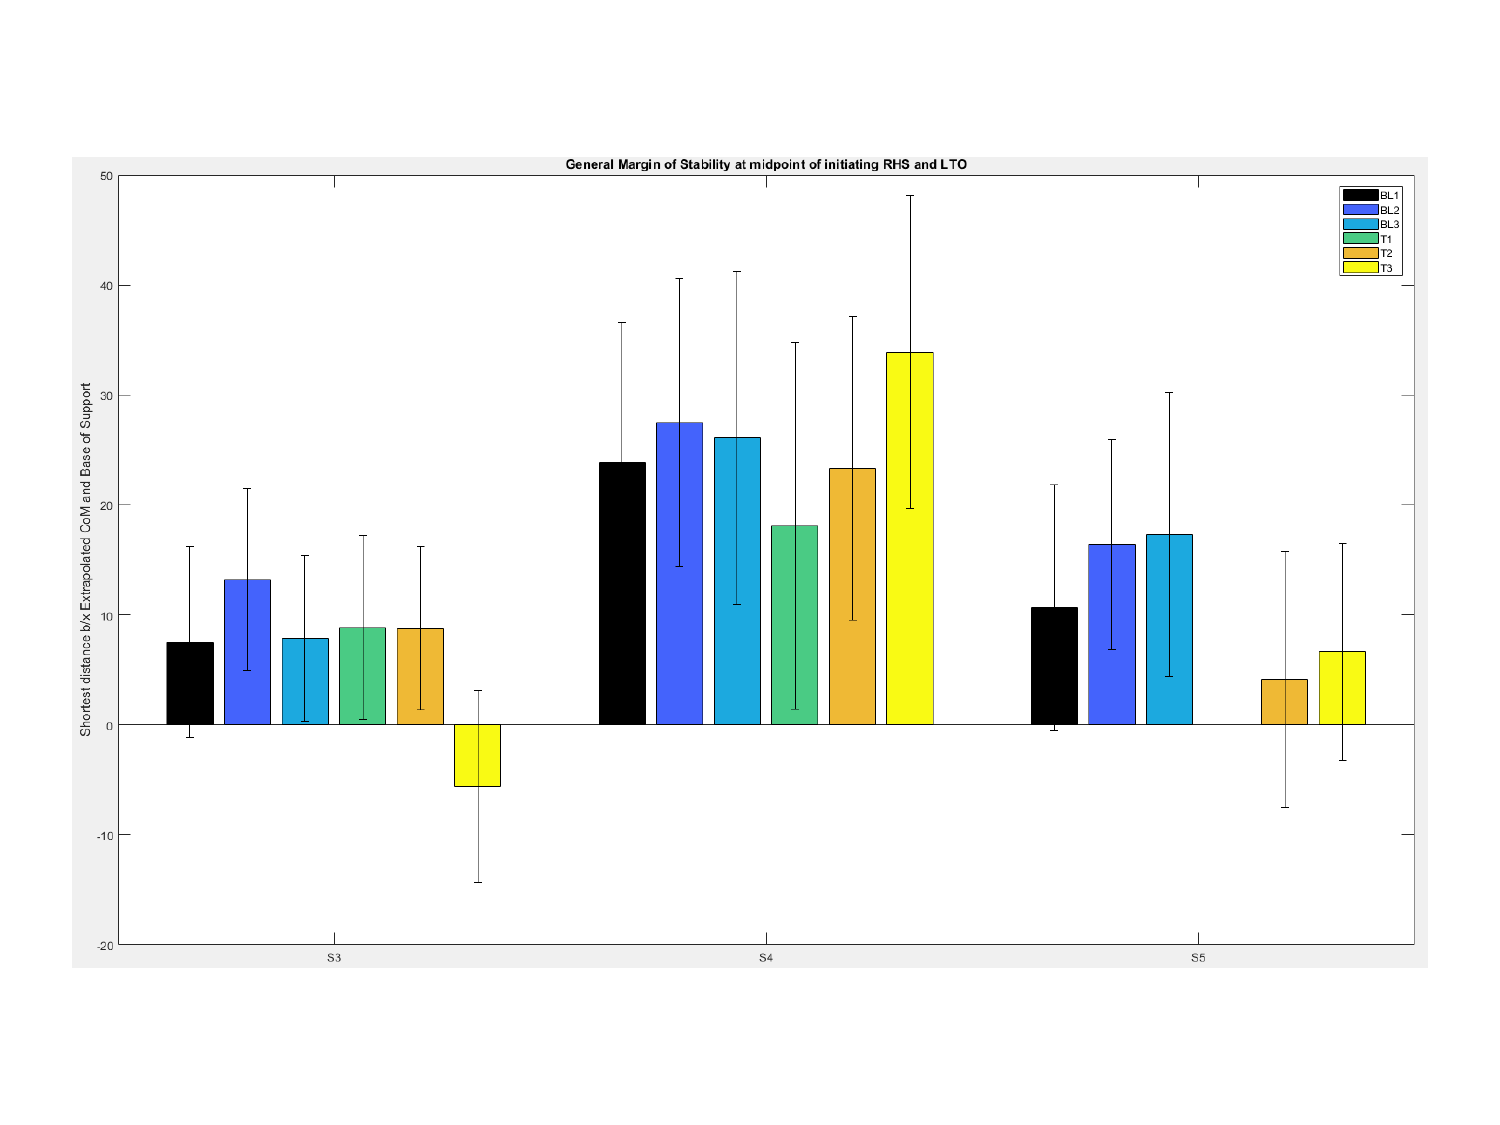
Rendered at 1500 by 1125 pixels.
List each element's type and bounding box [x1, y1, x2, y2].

picture [72, 157, 1428, 968]
